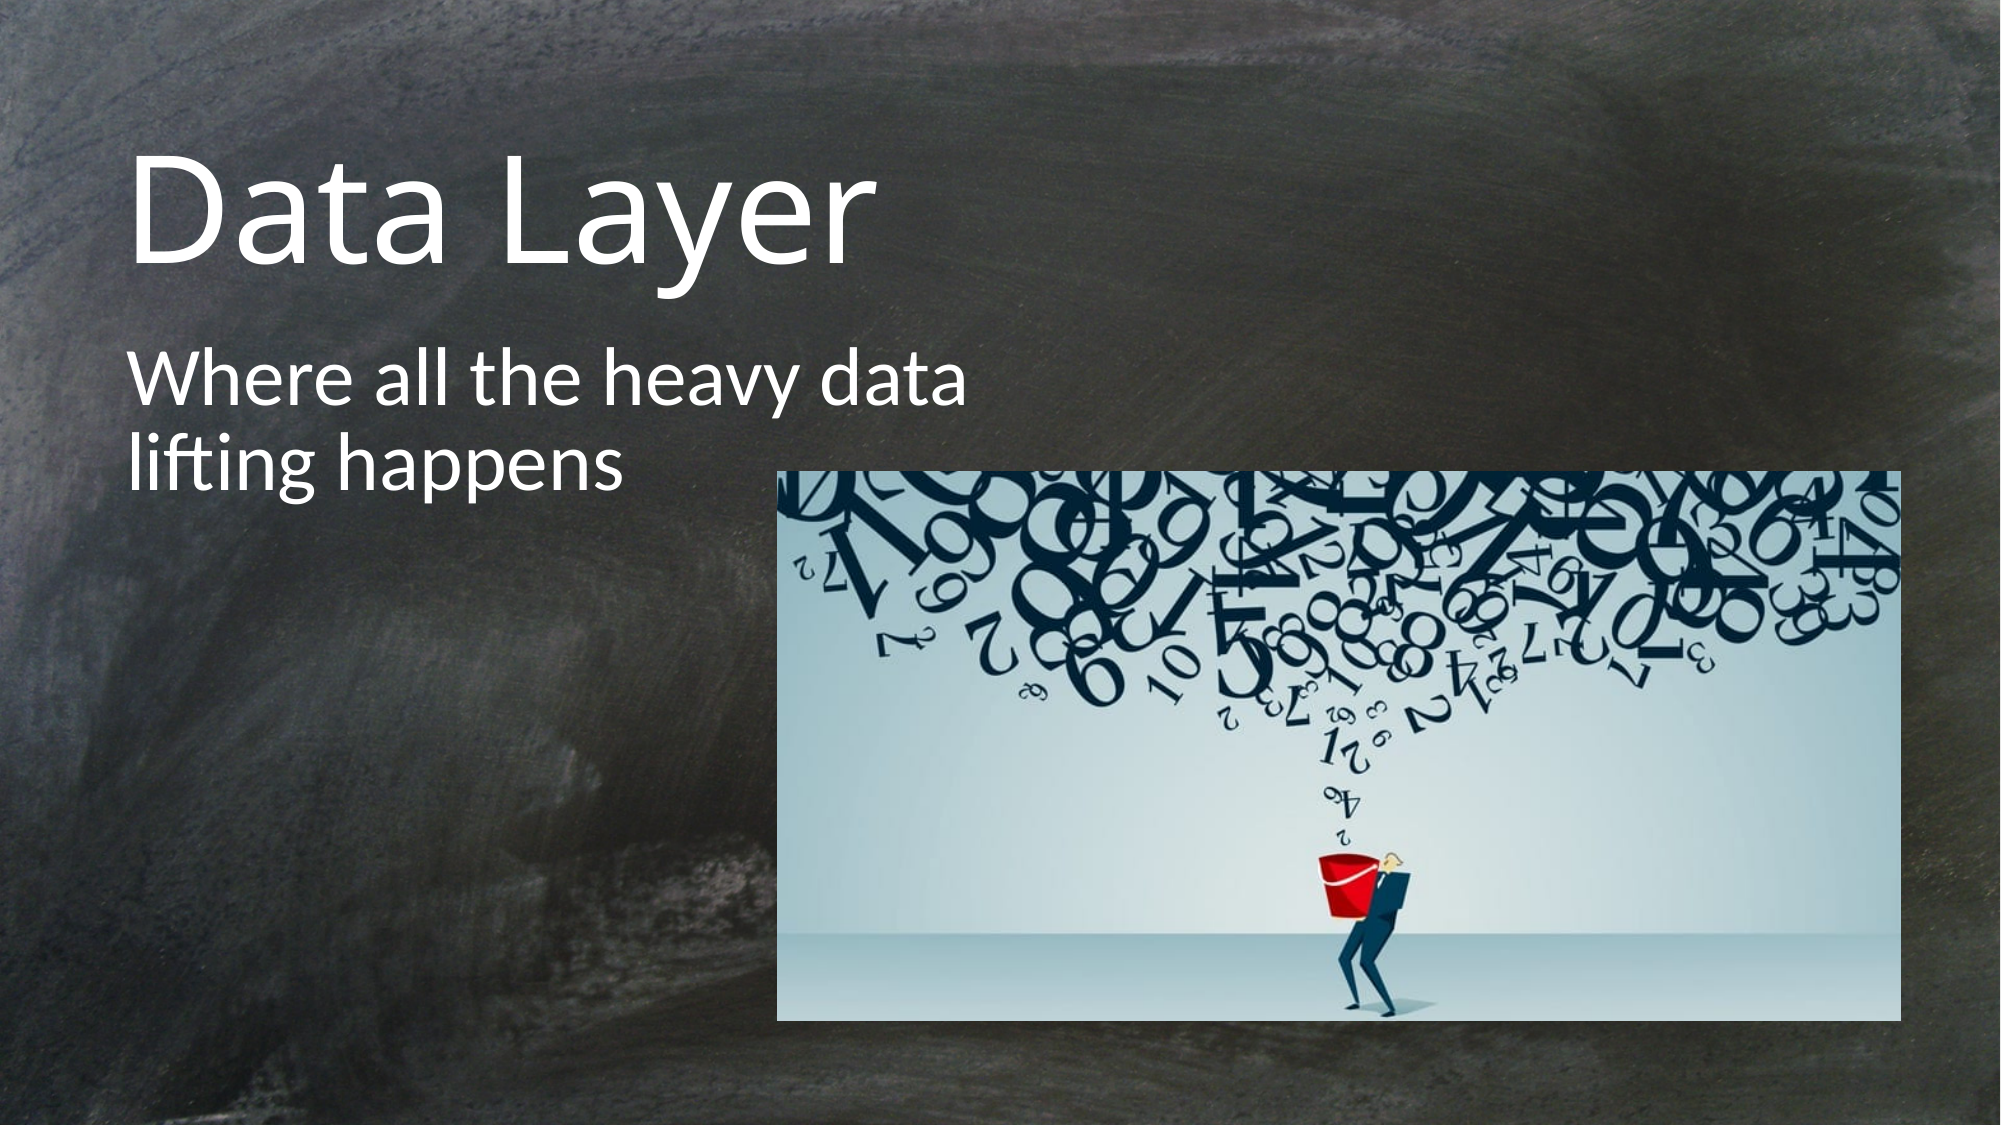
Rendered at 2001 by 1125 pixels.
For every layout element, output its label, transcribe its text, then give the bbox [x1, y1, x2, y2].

title Data Layer [107, 81, 1875, 354]
list Where all the heavy data lifting happens [111, 329, 1000, 948]
picture [0, 0, 2001, 1125]
